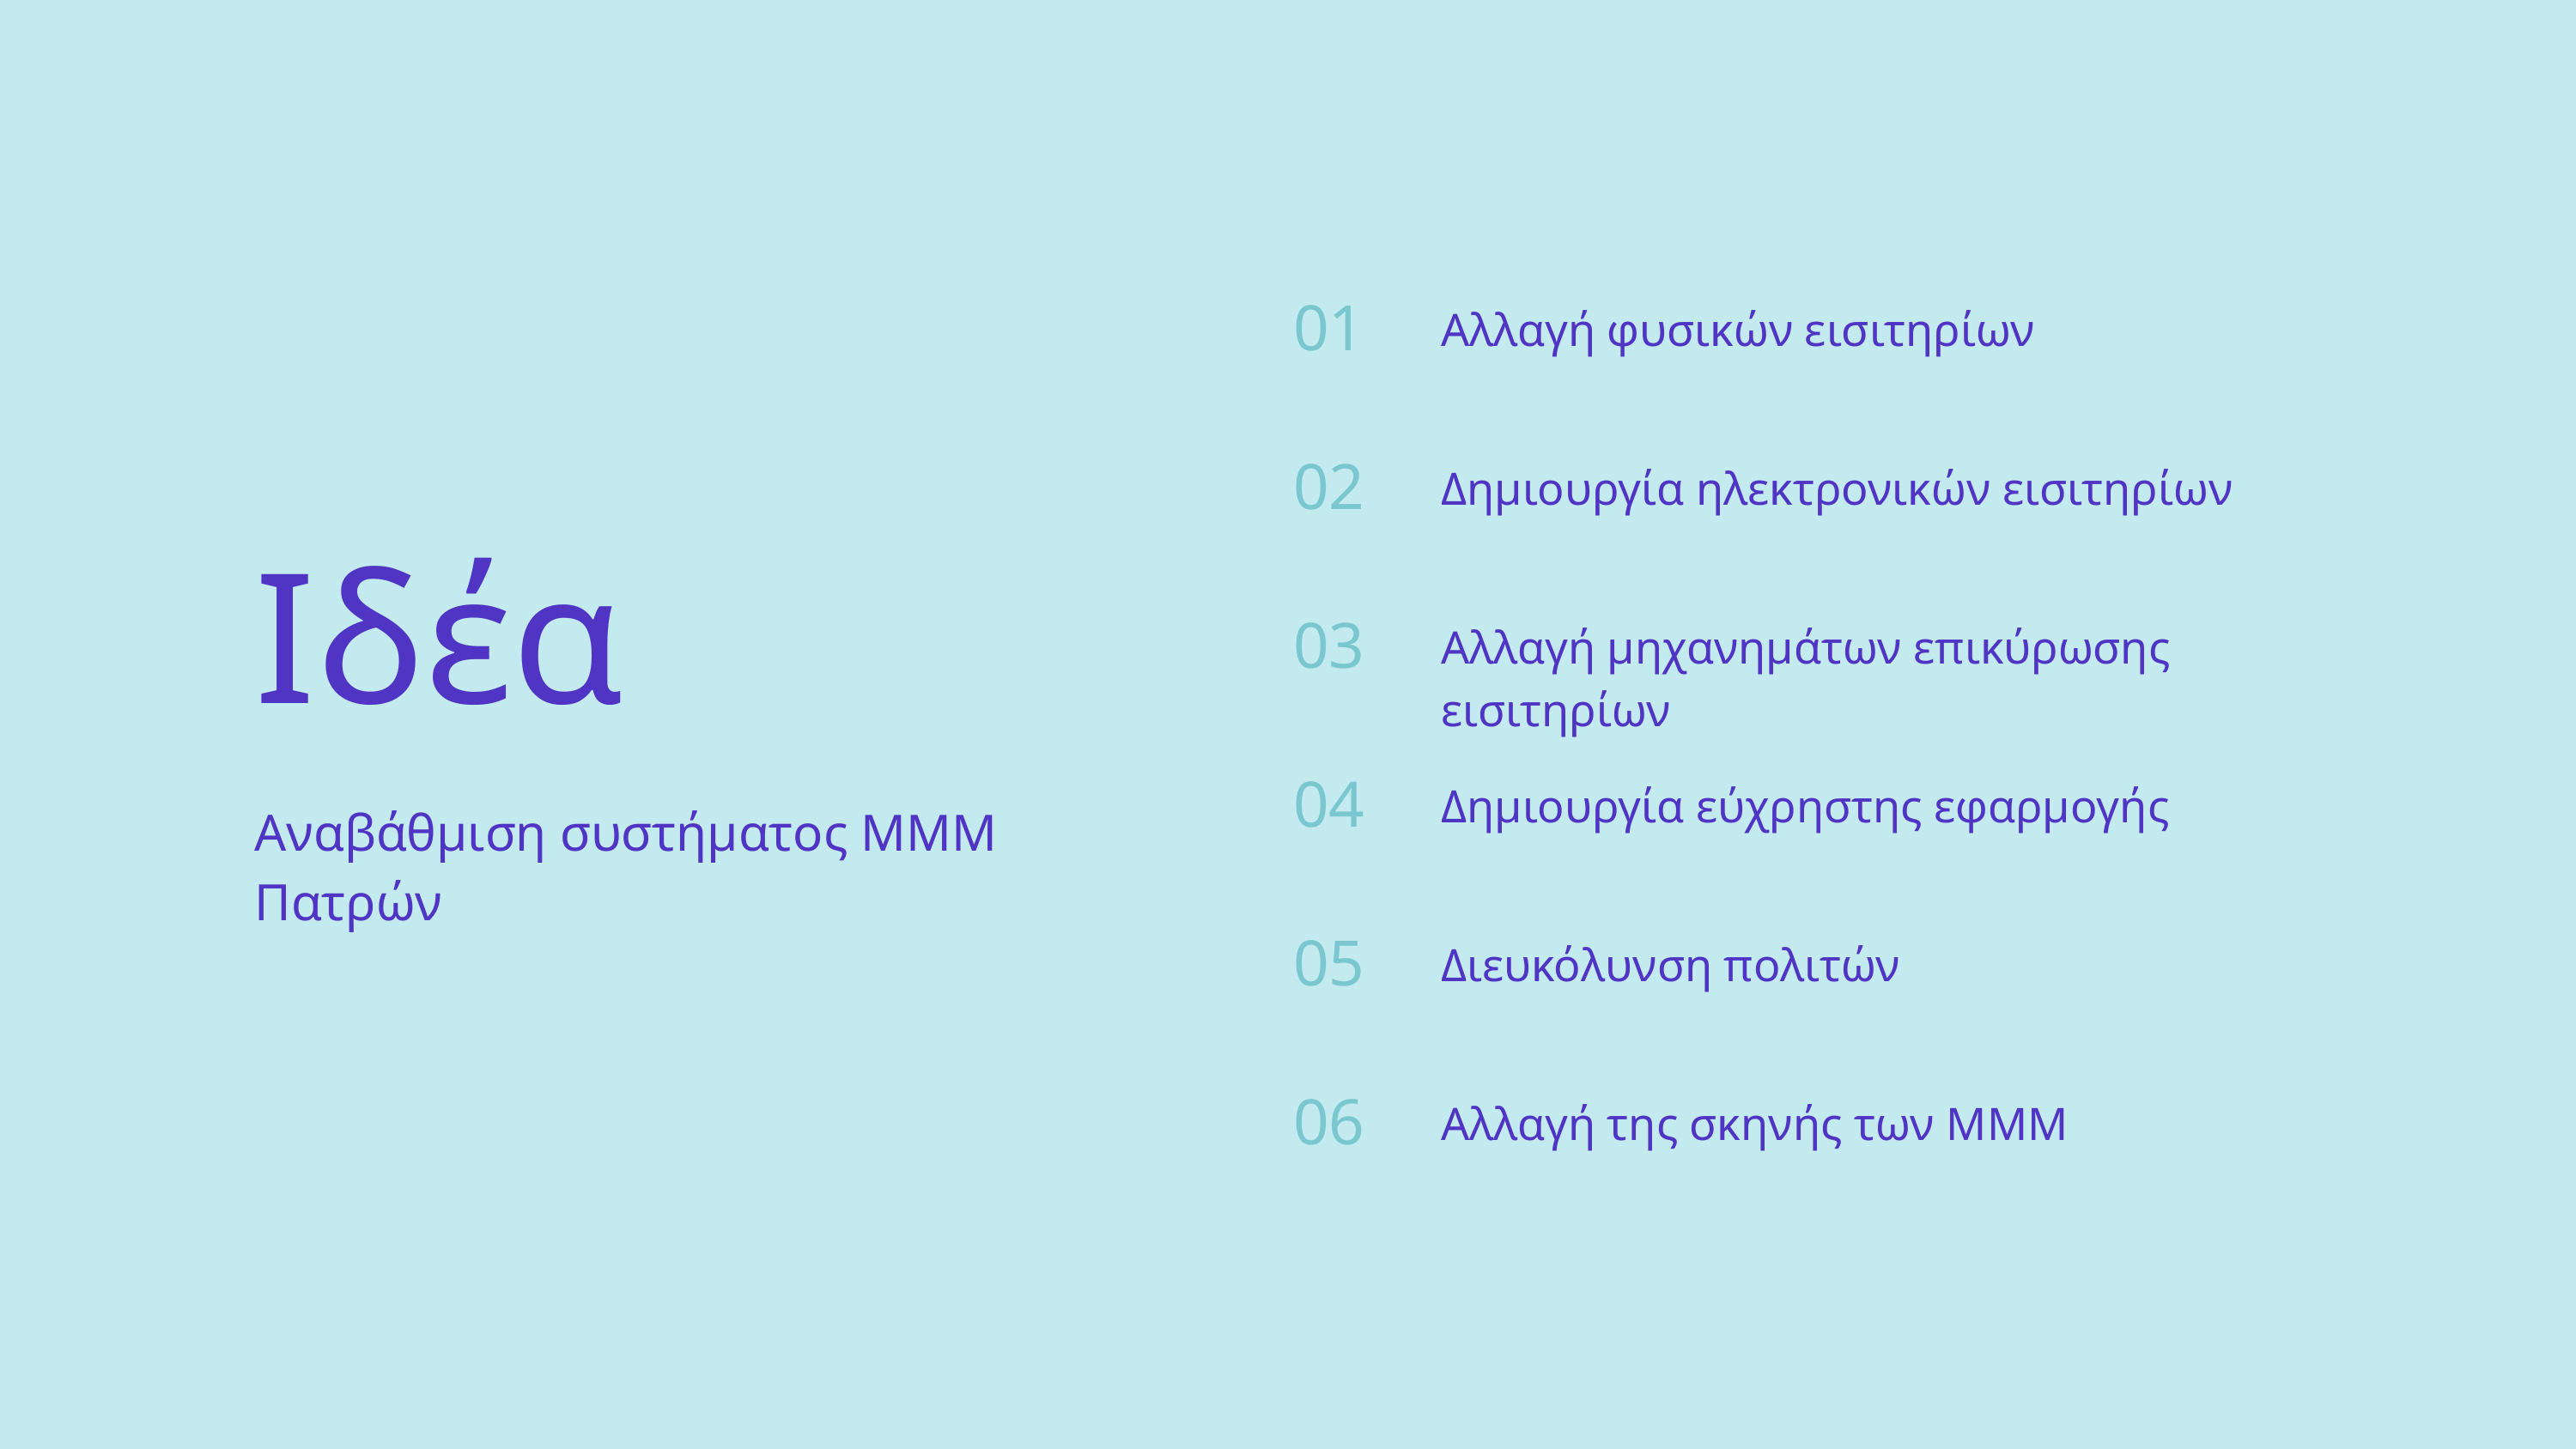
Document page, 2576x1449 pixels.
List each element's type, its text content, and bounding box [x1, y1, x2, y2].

text_box Αλλαγή της σκηνής των ΜΜΜ [1441, 1087, 2322, 1150]
text_box 01 [1293, 288, 1388, 364]
text_box 06 [1293, 1082, 1388, 1158]
text_box 02 [1293, 446, 1388, 523]
text_box 05 [1293, 923, 1388, 999]
text_box 04 [1293, 764, 1388, 840]
text_box Δημιουργία ηλεκτρονικών εισιτηρίων [1441, 452, 2322, 514]
text_box Δημιουργία εύχρηστης εφαρμογής [1441, 769, 2322, 833]
text_box Διευκόλυνση πολιτών [1441, 928, 2322, 991]
text_box Αλλαγή μηχανημάτων επικύρωσης εισιτηρίων [1441, 610, 2322, 736]
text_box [254, 523, 1128, 927]
text_box 03 [1293, 605, 1388, 682]
text_box Αλλαγή φυσικών εισιτηρίων [1441, 293, 2322, 356]
